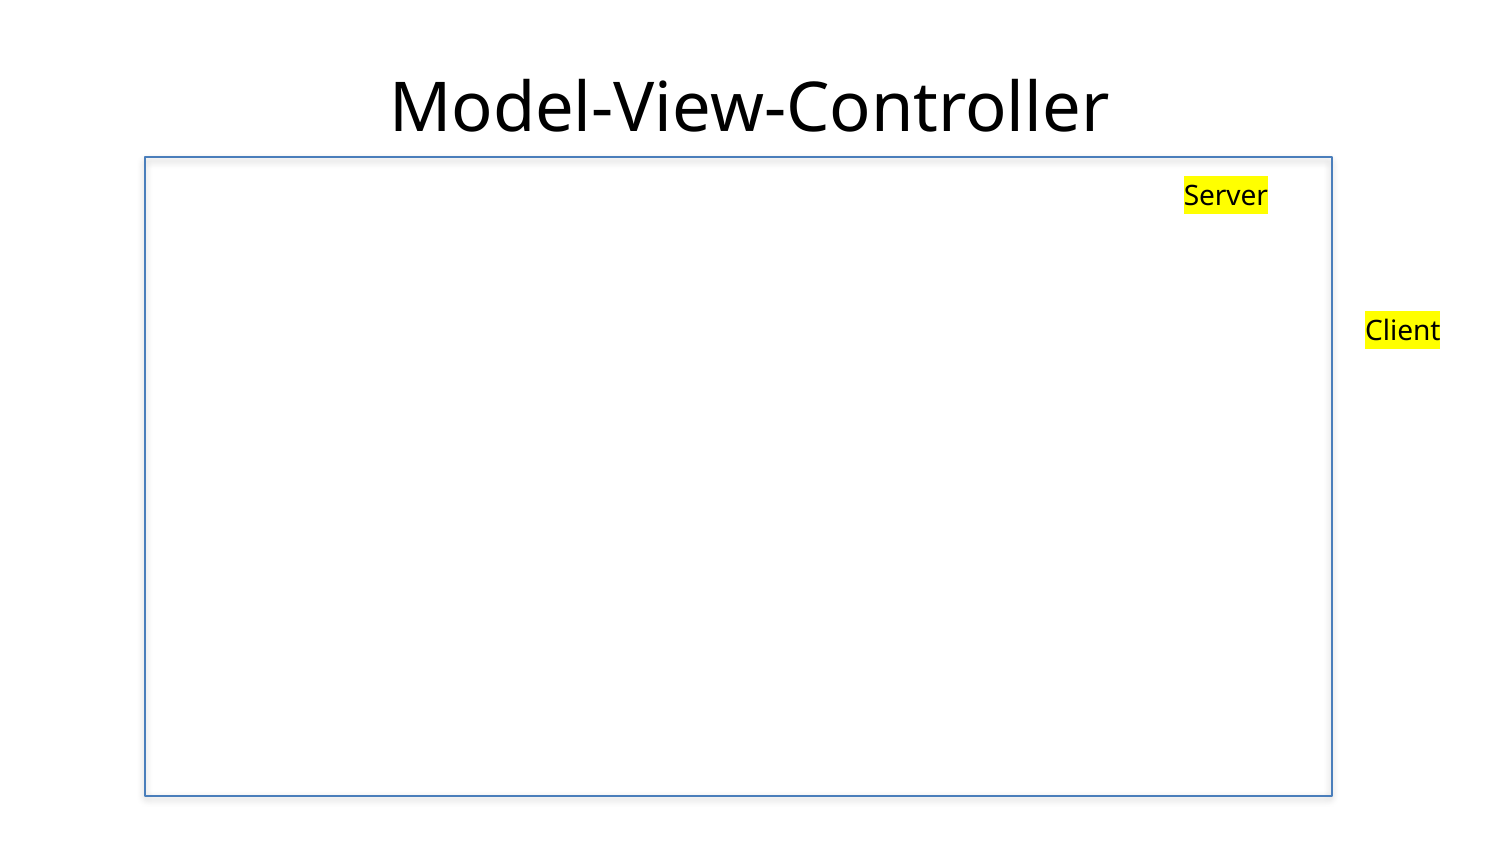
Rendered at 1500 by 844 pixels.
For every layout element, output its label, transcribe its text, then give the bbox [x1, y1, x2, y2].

text_box Server [1169, 170, 1283, 219]
text_box [144, 156, 1333, 797]
text_box Client [1350, 305, 1456, 354]
title Model-View-Controller [75, 33, 1425, 175]
